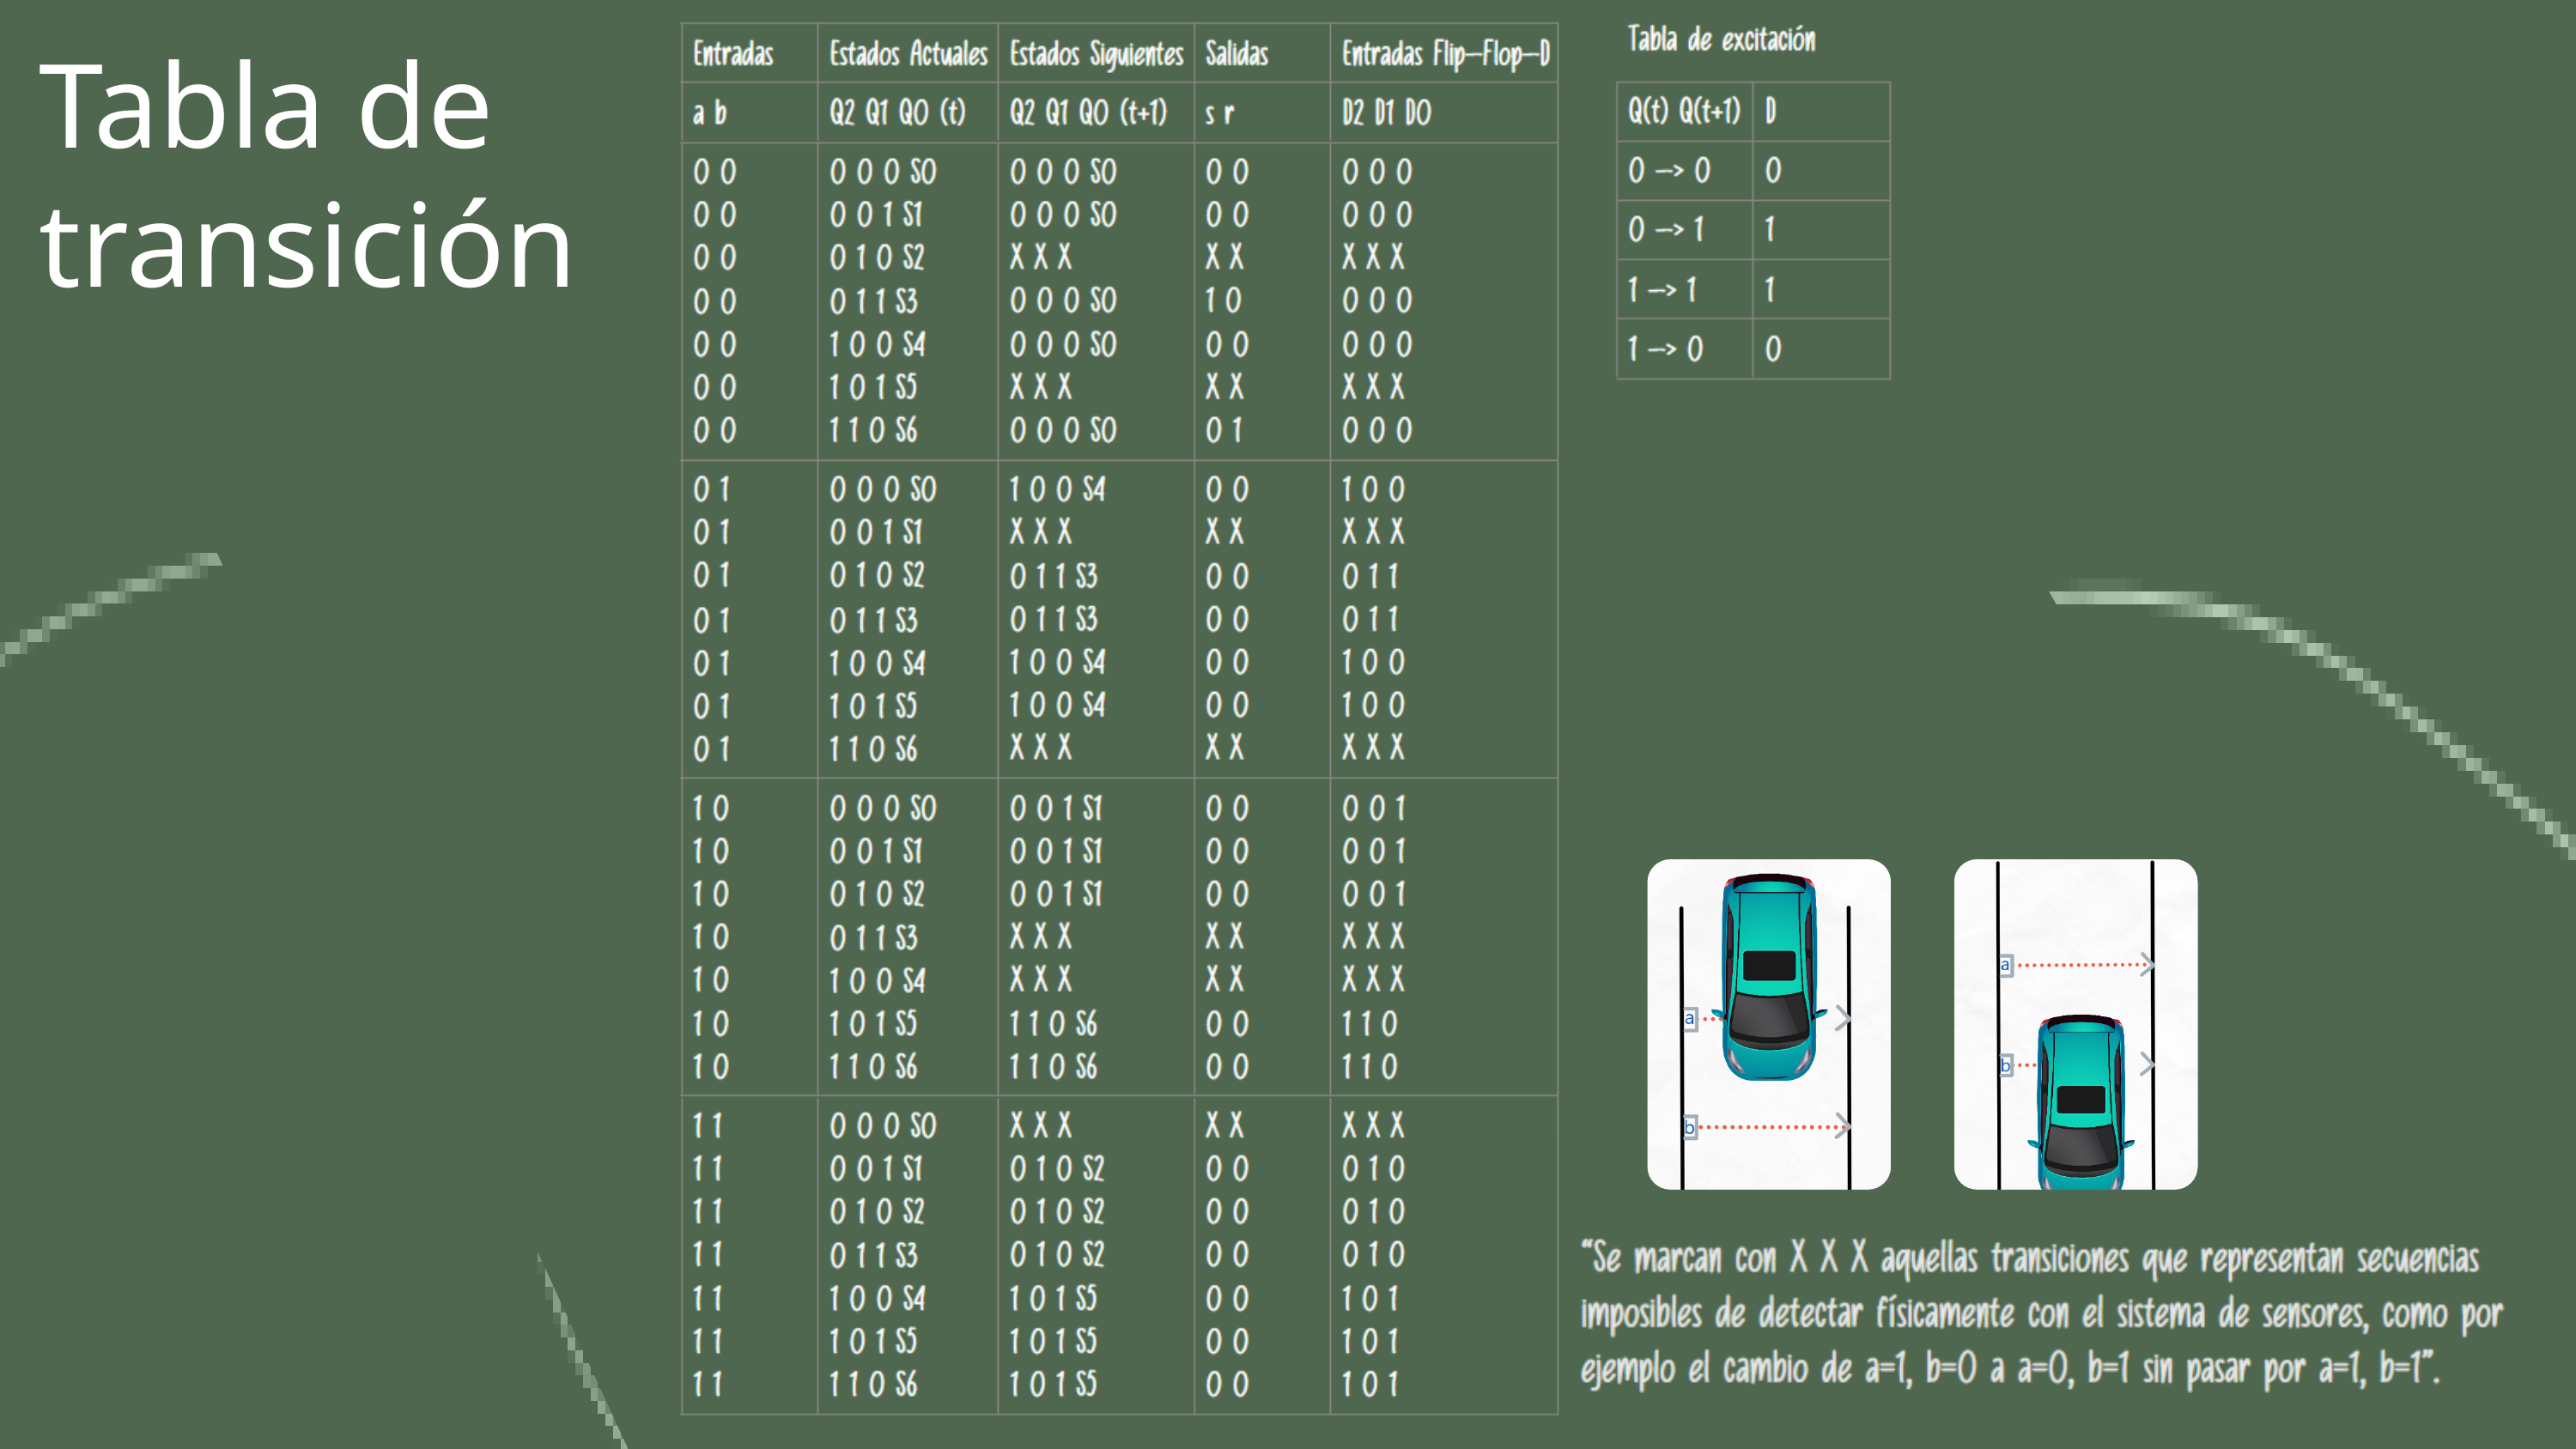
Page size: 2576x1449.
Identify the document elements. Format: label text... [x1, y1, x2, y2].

text_box [665, 0, 1911, 1432]
text_box Tabla de transición [39, 31, 646, 311]
text_box [1911, 0, 2576, 1092]
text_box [1643, 854, 1896, 1195]
text_box [0, 503, 629, 1449]
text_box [1949, 854, 2202, 1195]
text_box [1573, 1219, 2541, 1414]
